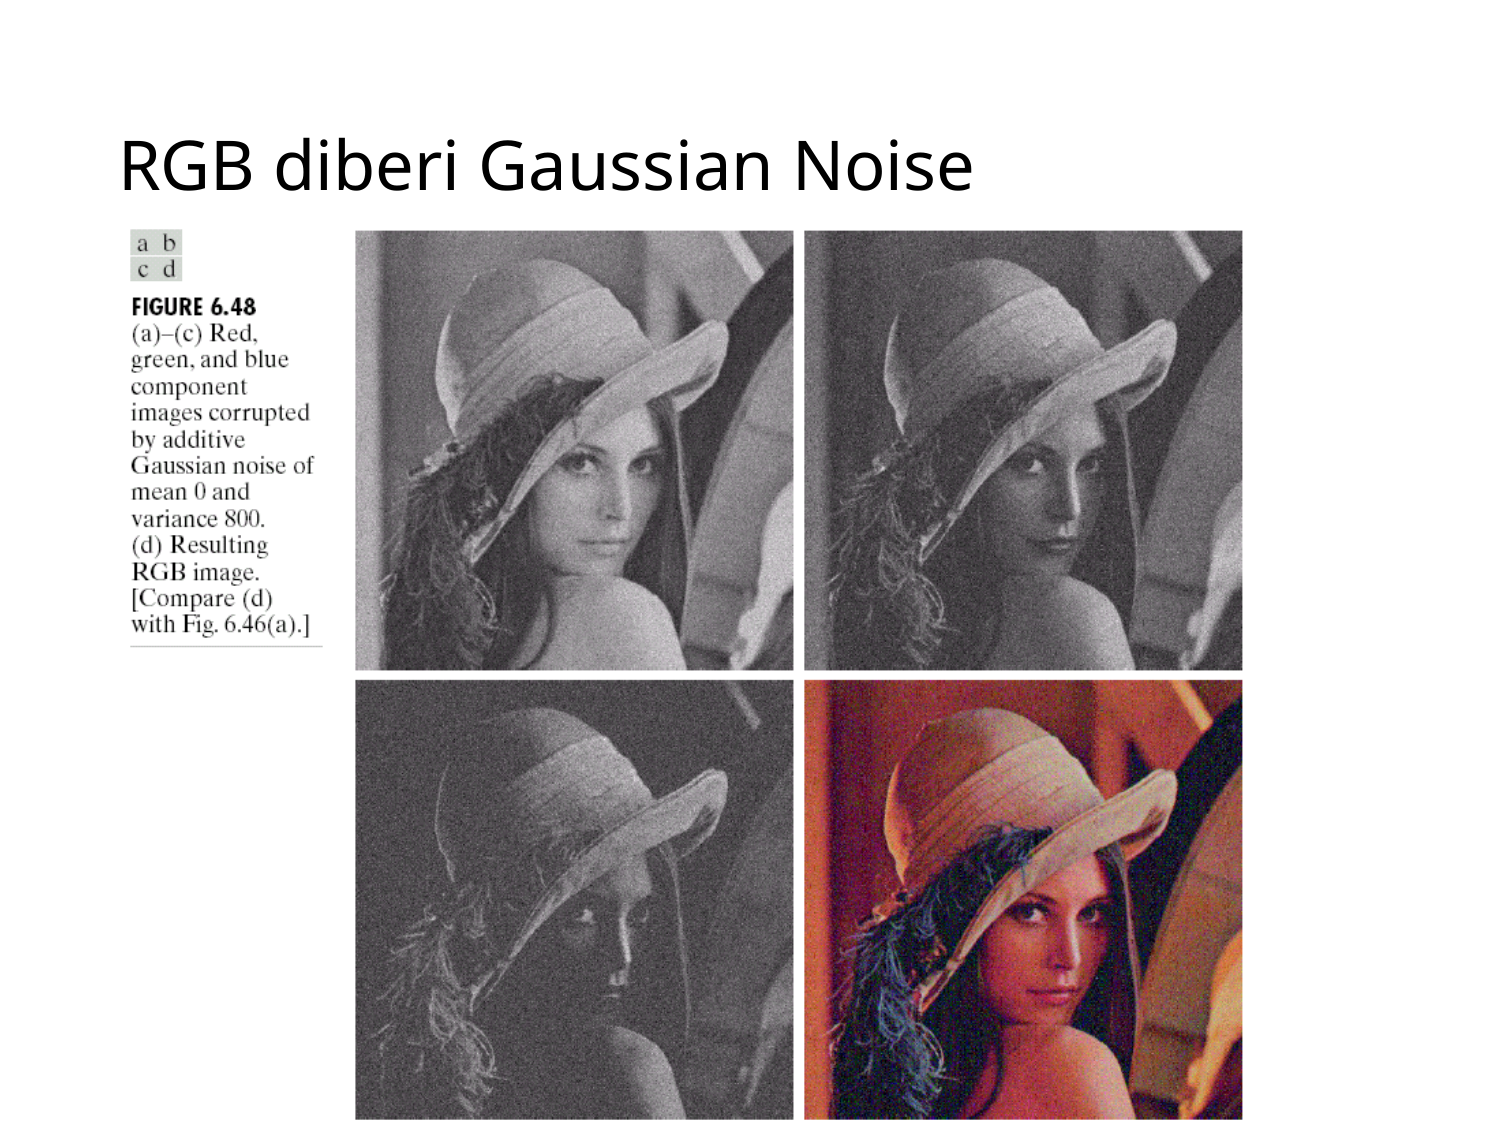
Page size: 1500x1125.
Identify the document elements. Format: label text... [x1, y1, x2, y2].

title RGB diberi Gaussian Noise [103, 59, 1397, 278]
picture [125, 224, 1248, 1124]
